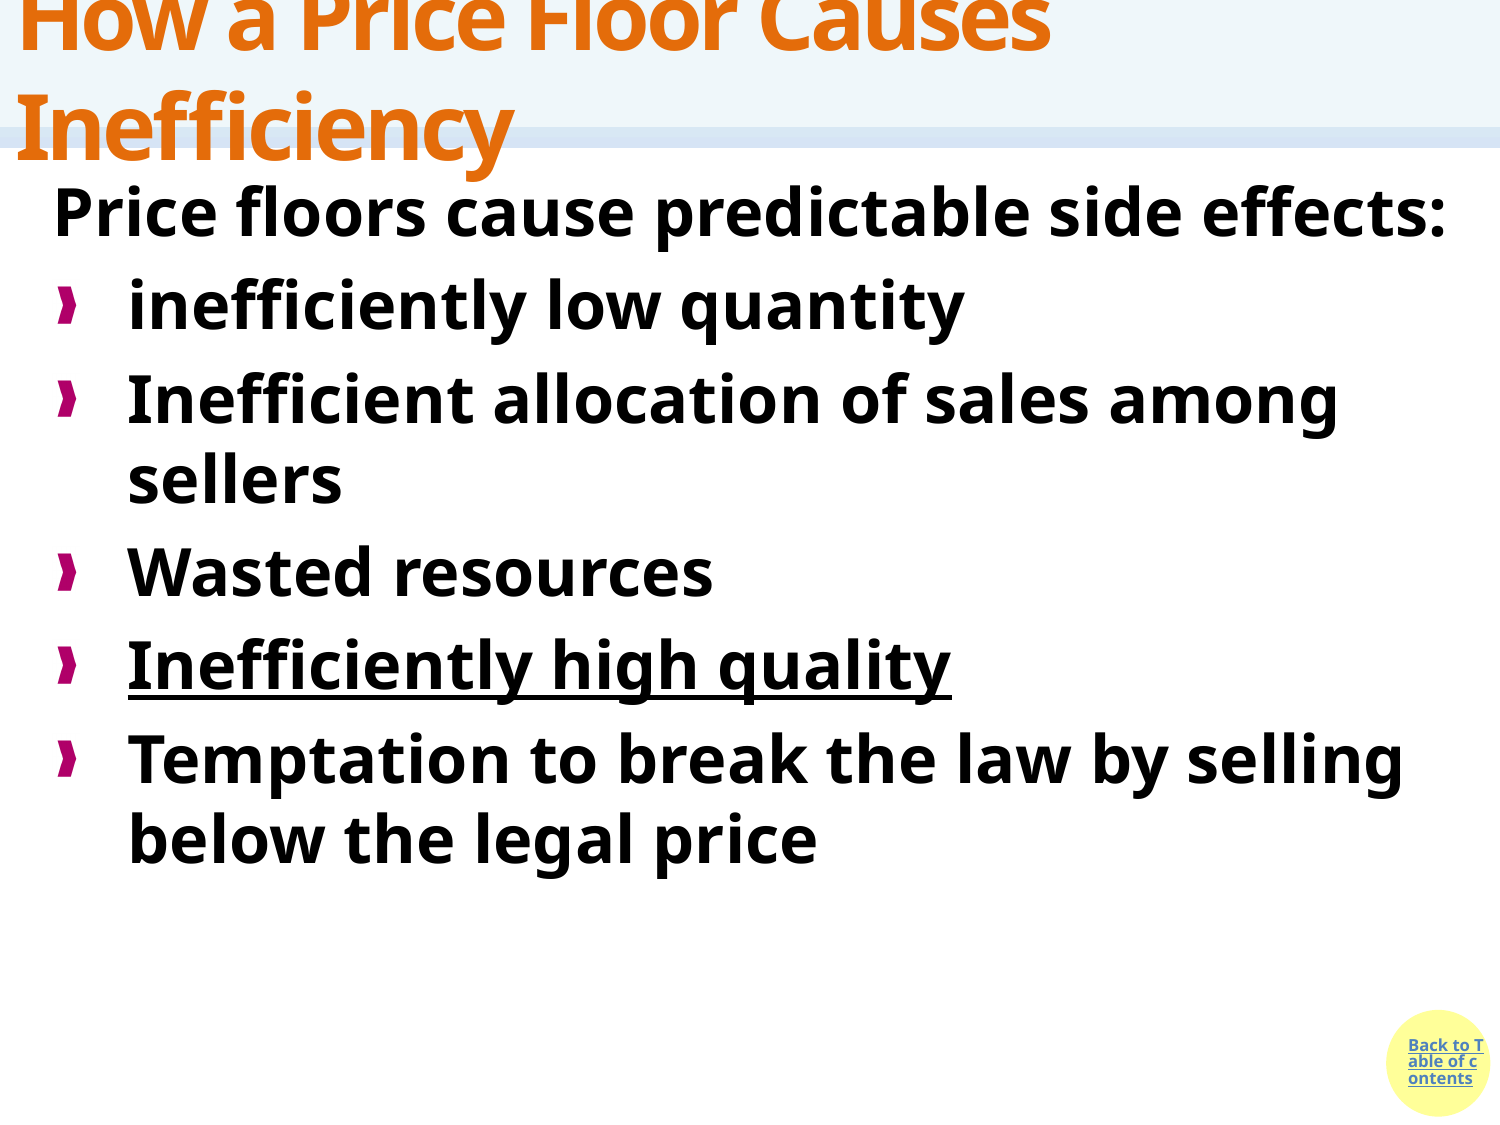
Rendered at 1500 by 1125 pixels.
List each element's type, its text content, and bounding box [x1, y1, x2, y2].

title How a Price Floor Causes Inefficiency [0, 0, 1500, 138]
list Price floors cause predictable side effects: inefficiently low quantity Inefficient allocation of sales among sellers Wasted resources Inefficiently high quality Temptation to break the law by selling below the legal price [37, 162, 1488, 925]
picture [52, 279, 80, 327]
picture [52, 733, 80, 780]
picture [52, 546, 80, 594]
picture [52, 373, 80, 420]
picture [52, 639, 80, 687]
